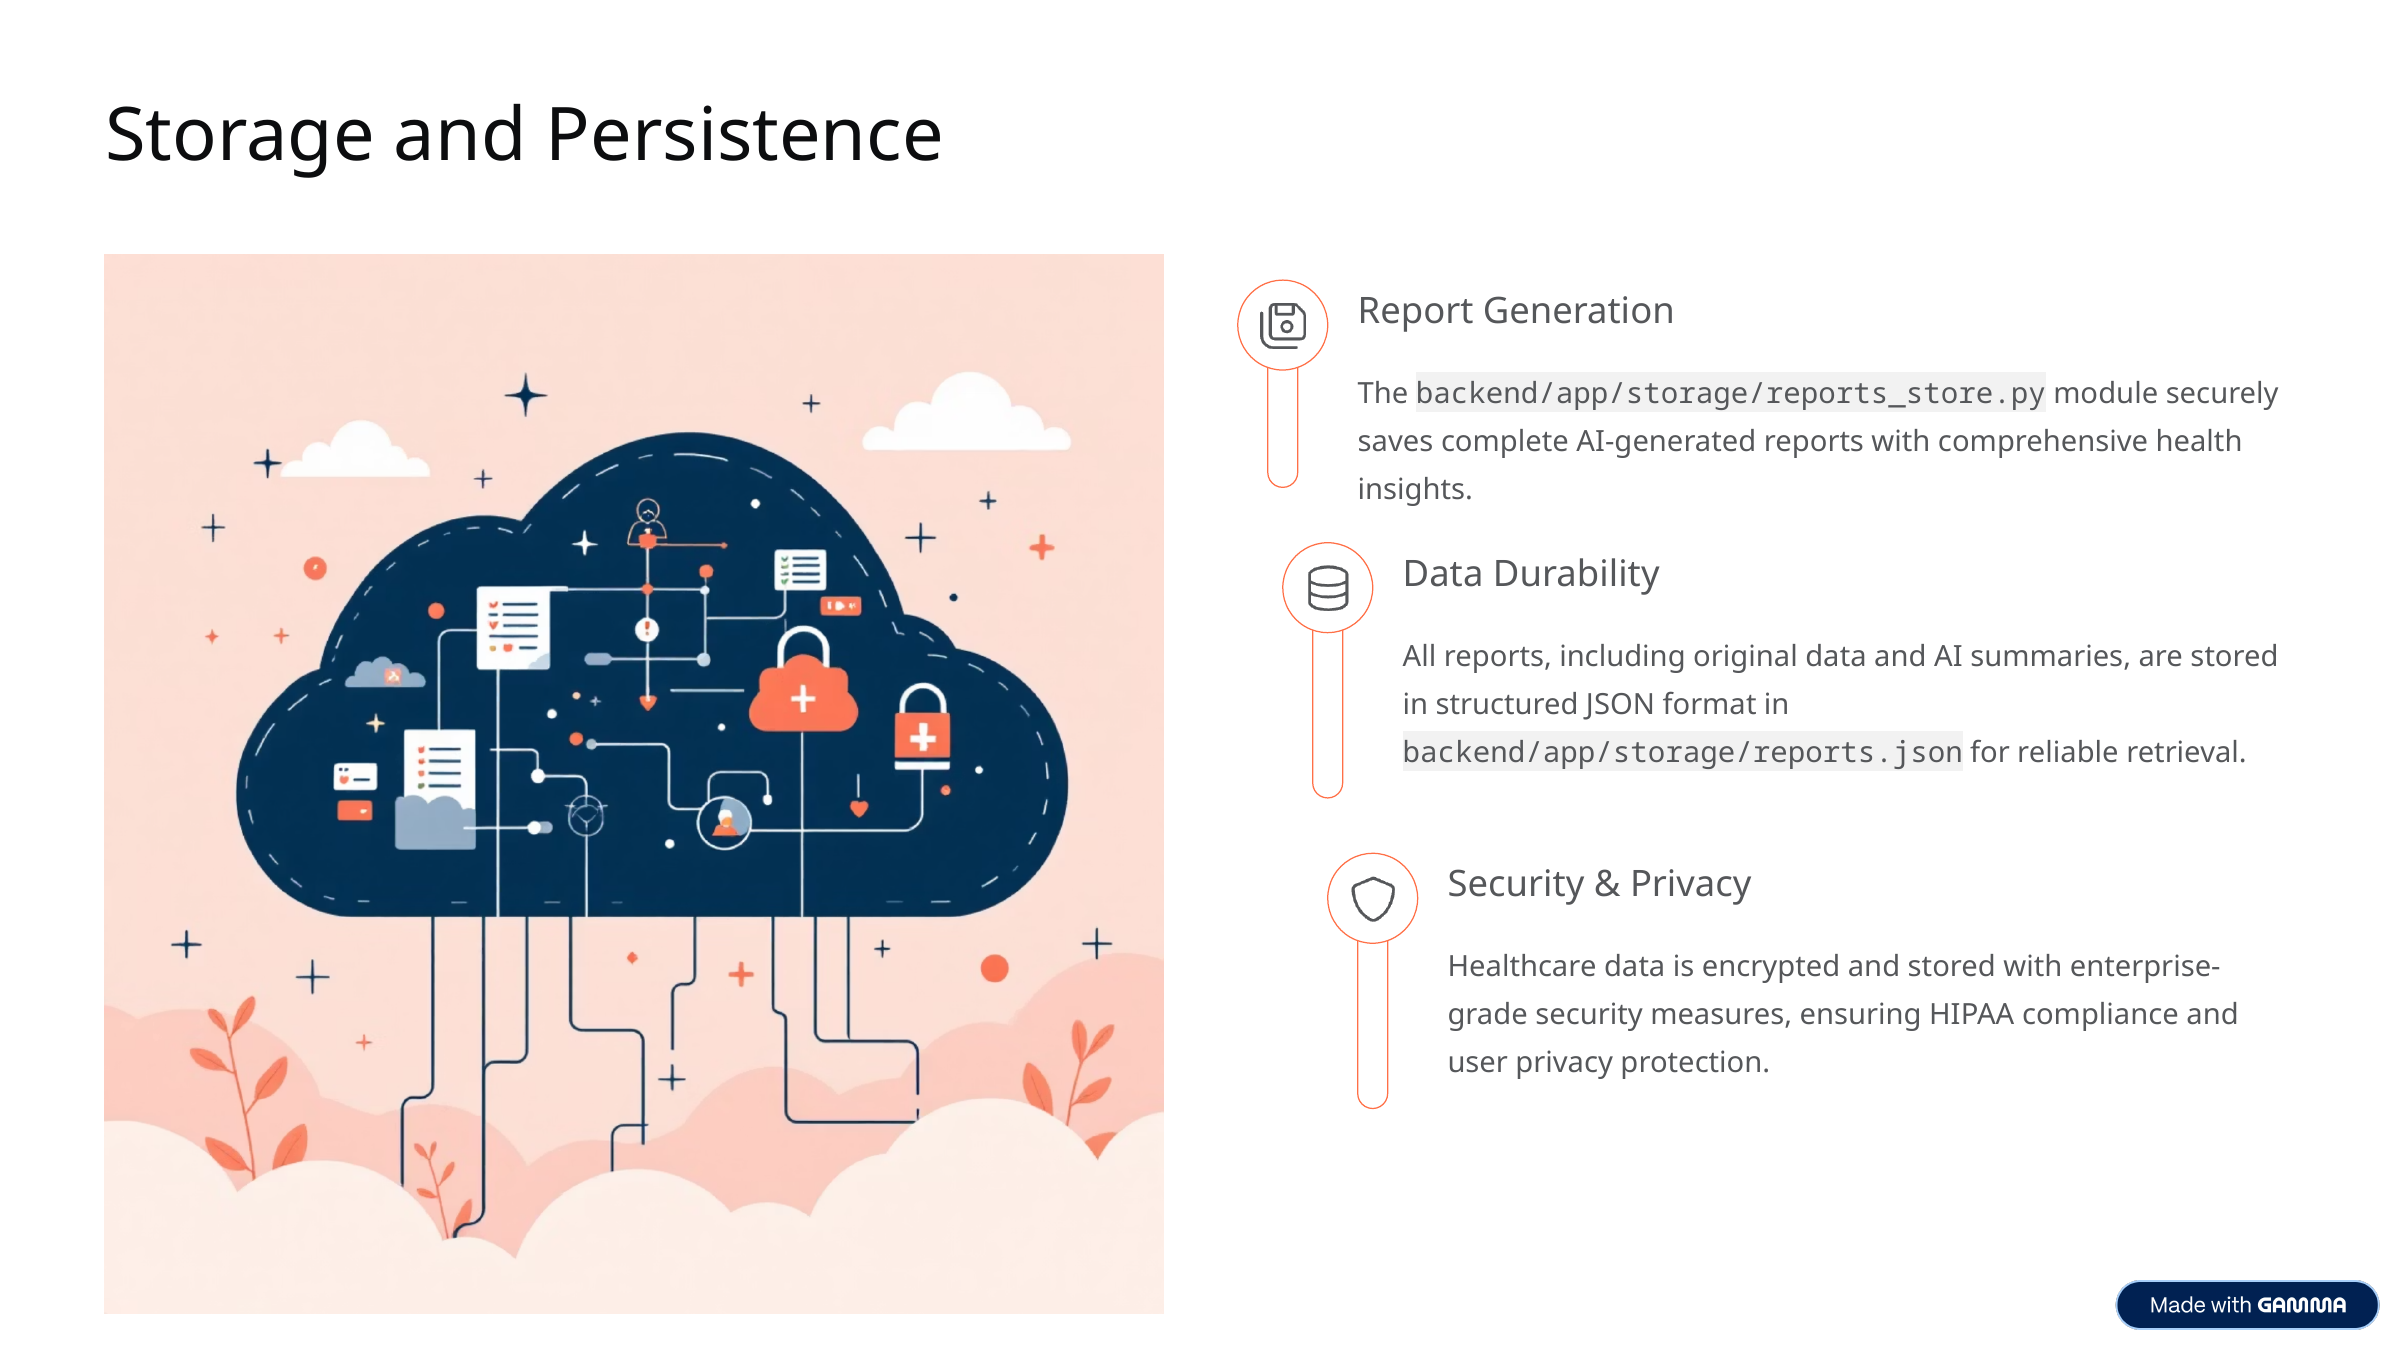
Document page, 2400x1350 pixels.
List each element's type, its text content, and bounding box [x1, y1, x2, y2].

text_box Healthcare data is encrypted and stored with enterprise-grade security measures, ensuring HIPAA compliance and user privacy protection. [1447, 934, 2297, 1079]
text_box [1267, 368, 1298, 488]
picture [2106, 1271, 2389, 1339]
text_box Security & Privacy [1447, 857, 1823, 905]
text_box Report Generation [1357, 284, 1733, 332]
text_box Storage and Persistence [104, 82, 971, 176]
text_box The backend/app/storage/reports_store.py module securely saves complete AI-generated reports with comprehensive health insights. [1357, 361, 2297, 458]
picture [1305, 559, 1351, 616]
text_box [1312, 631, 1343, 798]
text_box Data Durability [1402, 547, 1778, 595]
picture [1350, 870, 1396, 927]
text_box [1357, 941, 1388, 1109]
text_box All reports, including original data and AI summaries, are stored in structured JSON format in backend/app/storage/reports.json for reliable retrieval. [1402, 624, 2297, 769]
picture [1260, 296, 1306, 354]
picture [104, 254, 1164, 1314]
text_box [1327, 853, 1418, 944]
text_box [1282, 542, 1373, 633]
text_box [1237, 280, 1328, 371]
